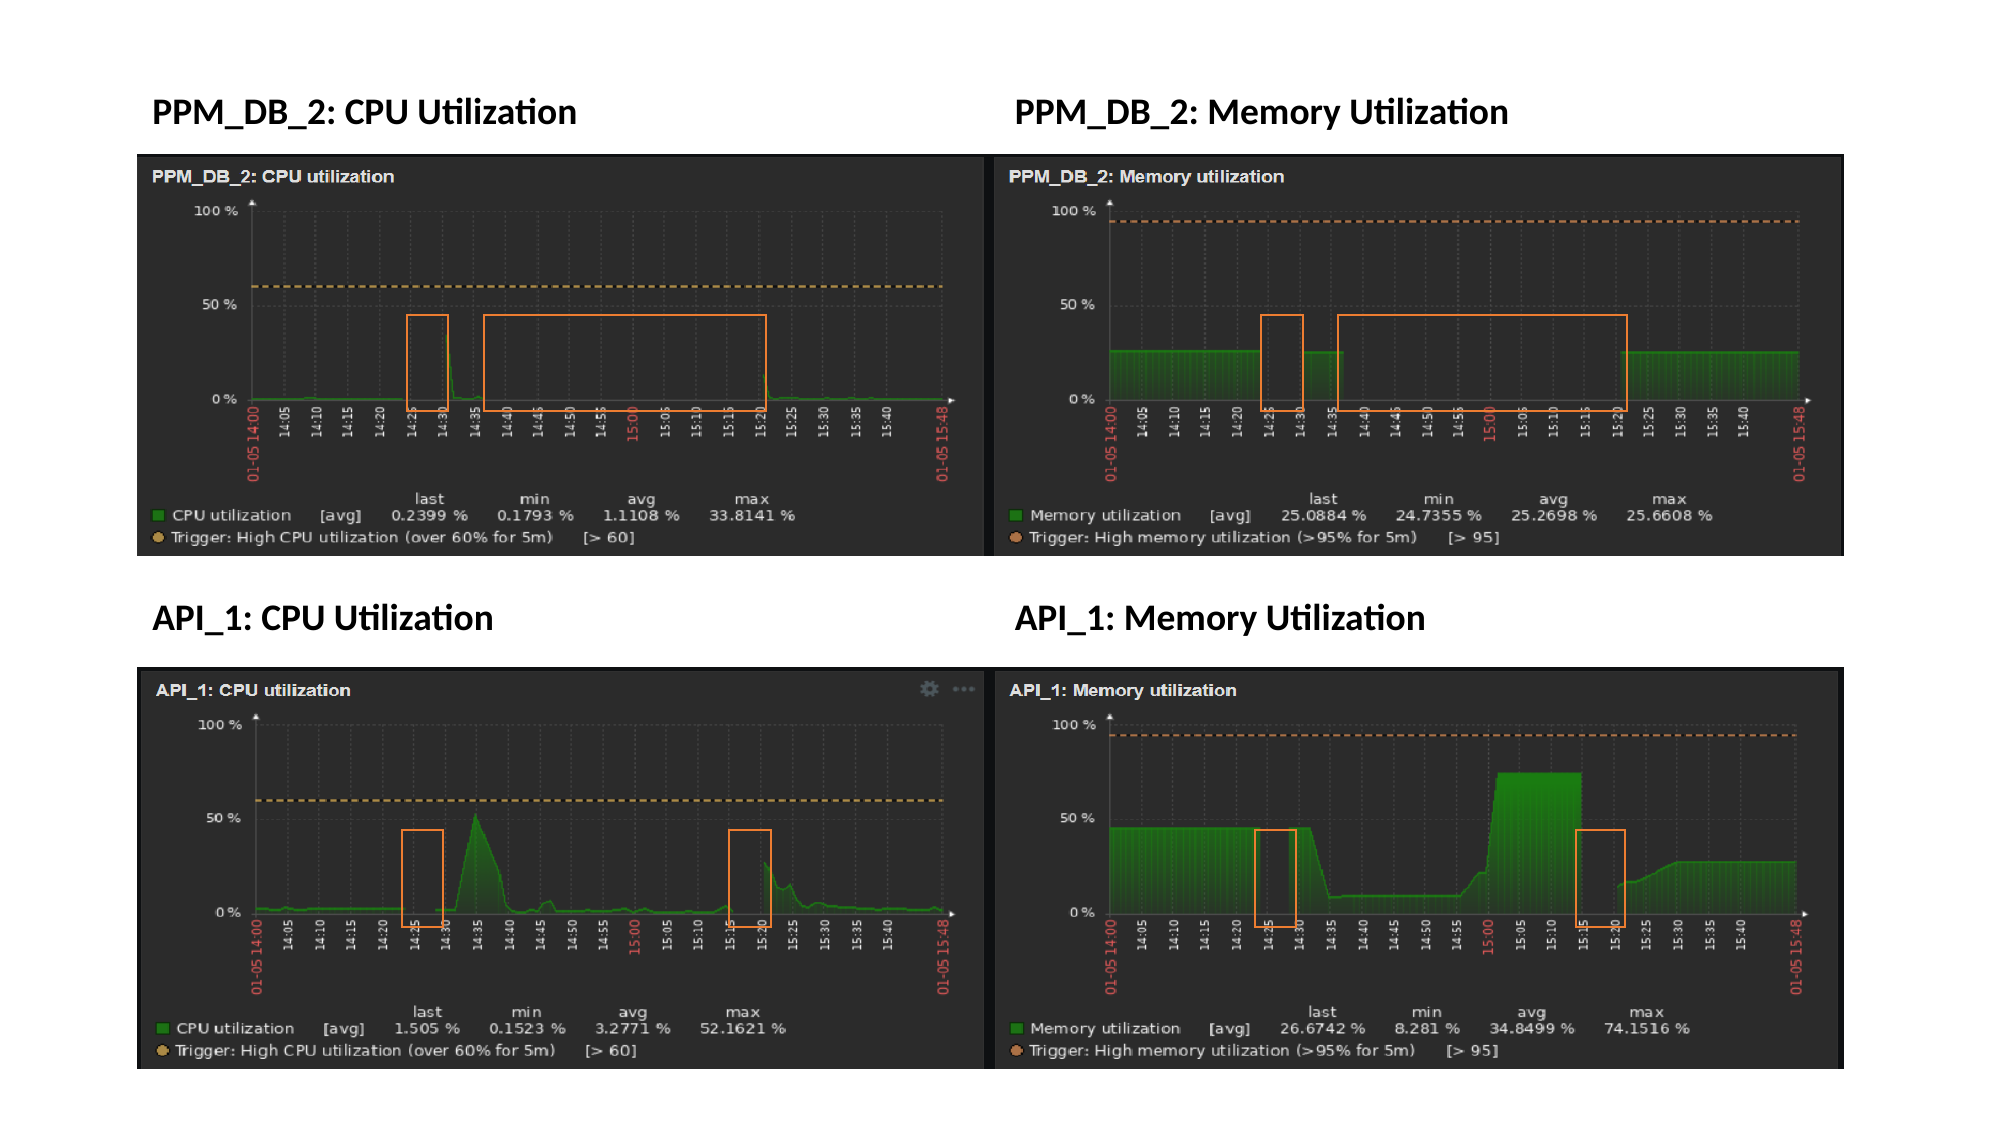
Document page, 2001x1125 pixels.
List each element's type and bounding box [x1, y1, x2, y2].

text_box [137, 585, 1863, 646]
text_box [137, 79, 1863, 141]
picture [137, 154, 1844, 556]
picture [137, 667, 1844, 1069]
